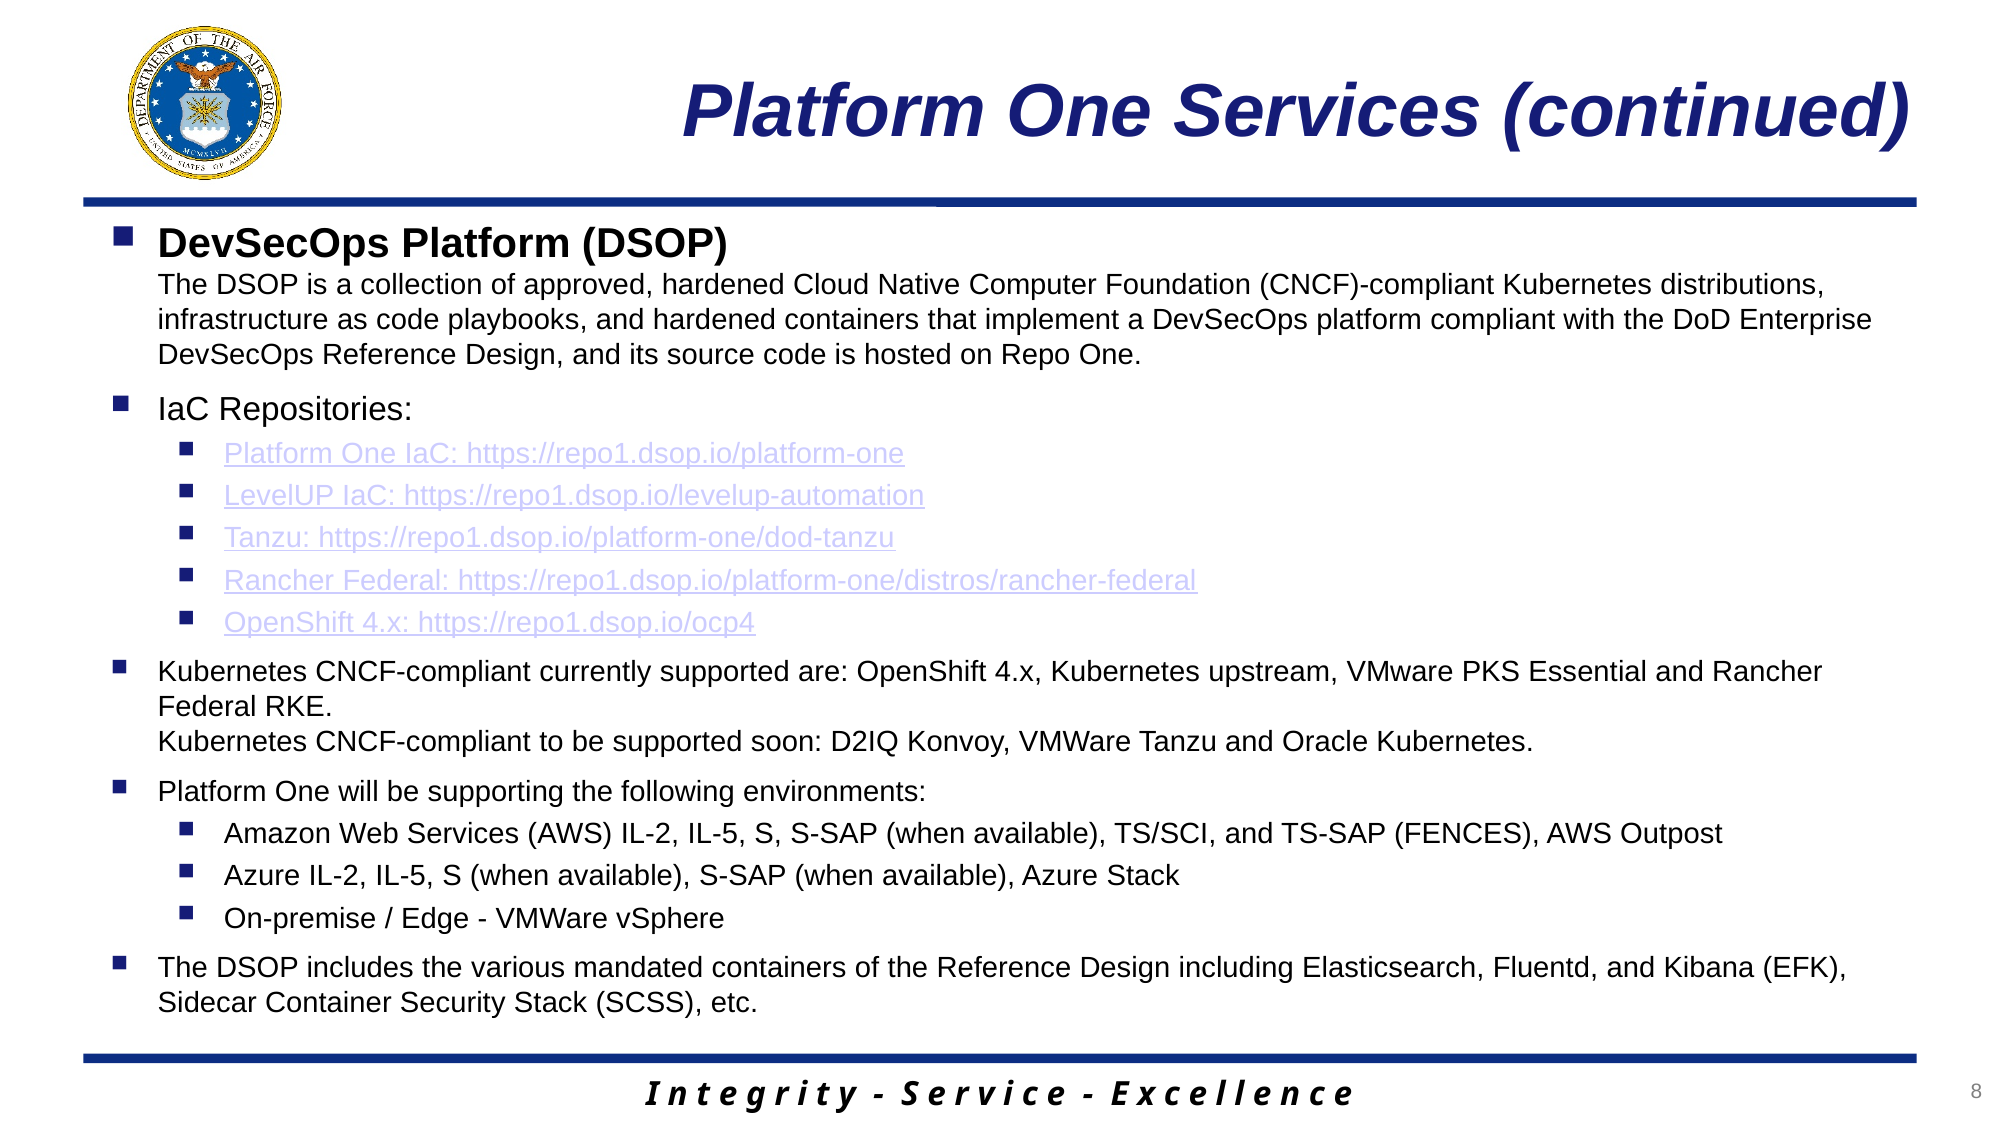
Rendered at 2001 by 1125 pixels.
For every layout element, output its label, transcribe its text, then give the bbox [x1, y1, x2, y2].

title Platform One Services (continued) [363, 12, 1927, 200]
list DevSecOps Platform (DSOP) The DSOP is a collection of approved, hardened Cloud Native Computer Foundation (CNCF)-compliant Kubernetes distributions, infrastructure as code playbooks, and hardened containers that implement a DevSecOps platform compliant with the DoD Enterprise DevSecOps Reference Design, and its source code is hosted on Repo One. IaC Repositories: Platform One IaC: https://repo1.dsop.io/platform-one LevelUP IaC: https://repo1.dsop.io/levelup-automation Tanzu: https://repo1.dsop.io/platform-one/dod-tanzu Rancher Federal: https://repo1.dsop.io/platform-one/distros/rancher-federal OpenShift 4.x: https://repo1.dsop.io/ocp4 Kubernetes CNCF-compliant currently supported are: OpenShift 4.x, Kubernetes upstream, VMware PKS Essential and Rancher Federal RKE. Kubernetes CNCF-compliant to be supported soon: D2IQ Konvoy, VMWare Tanzu and Oracle Kubernetes. Platform One will be supporting the following environments: Amazon Web Services (AWS) IL-2, IL-5, S, S-SAP (when available), TS/SCI, and TS-SAP (FENCES), AWS Outpost Azure IL-2, IL-5, S (when available), S-SAP (when available), Azure Stack On-premise / Edge - VMWare vSphere The DSOP includes the various mandated containers of the Reference Design including Elasticsearch, Fluentd, and Kibana (EFK), Sidecar Container Security Stack (SCSS), etc. [95, 208, 1902, 987]
slide_number 8 [1746, 1070, 1998, 1121]
picture [121, 14, 288, 190]
